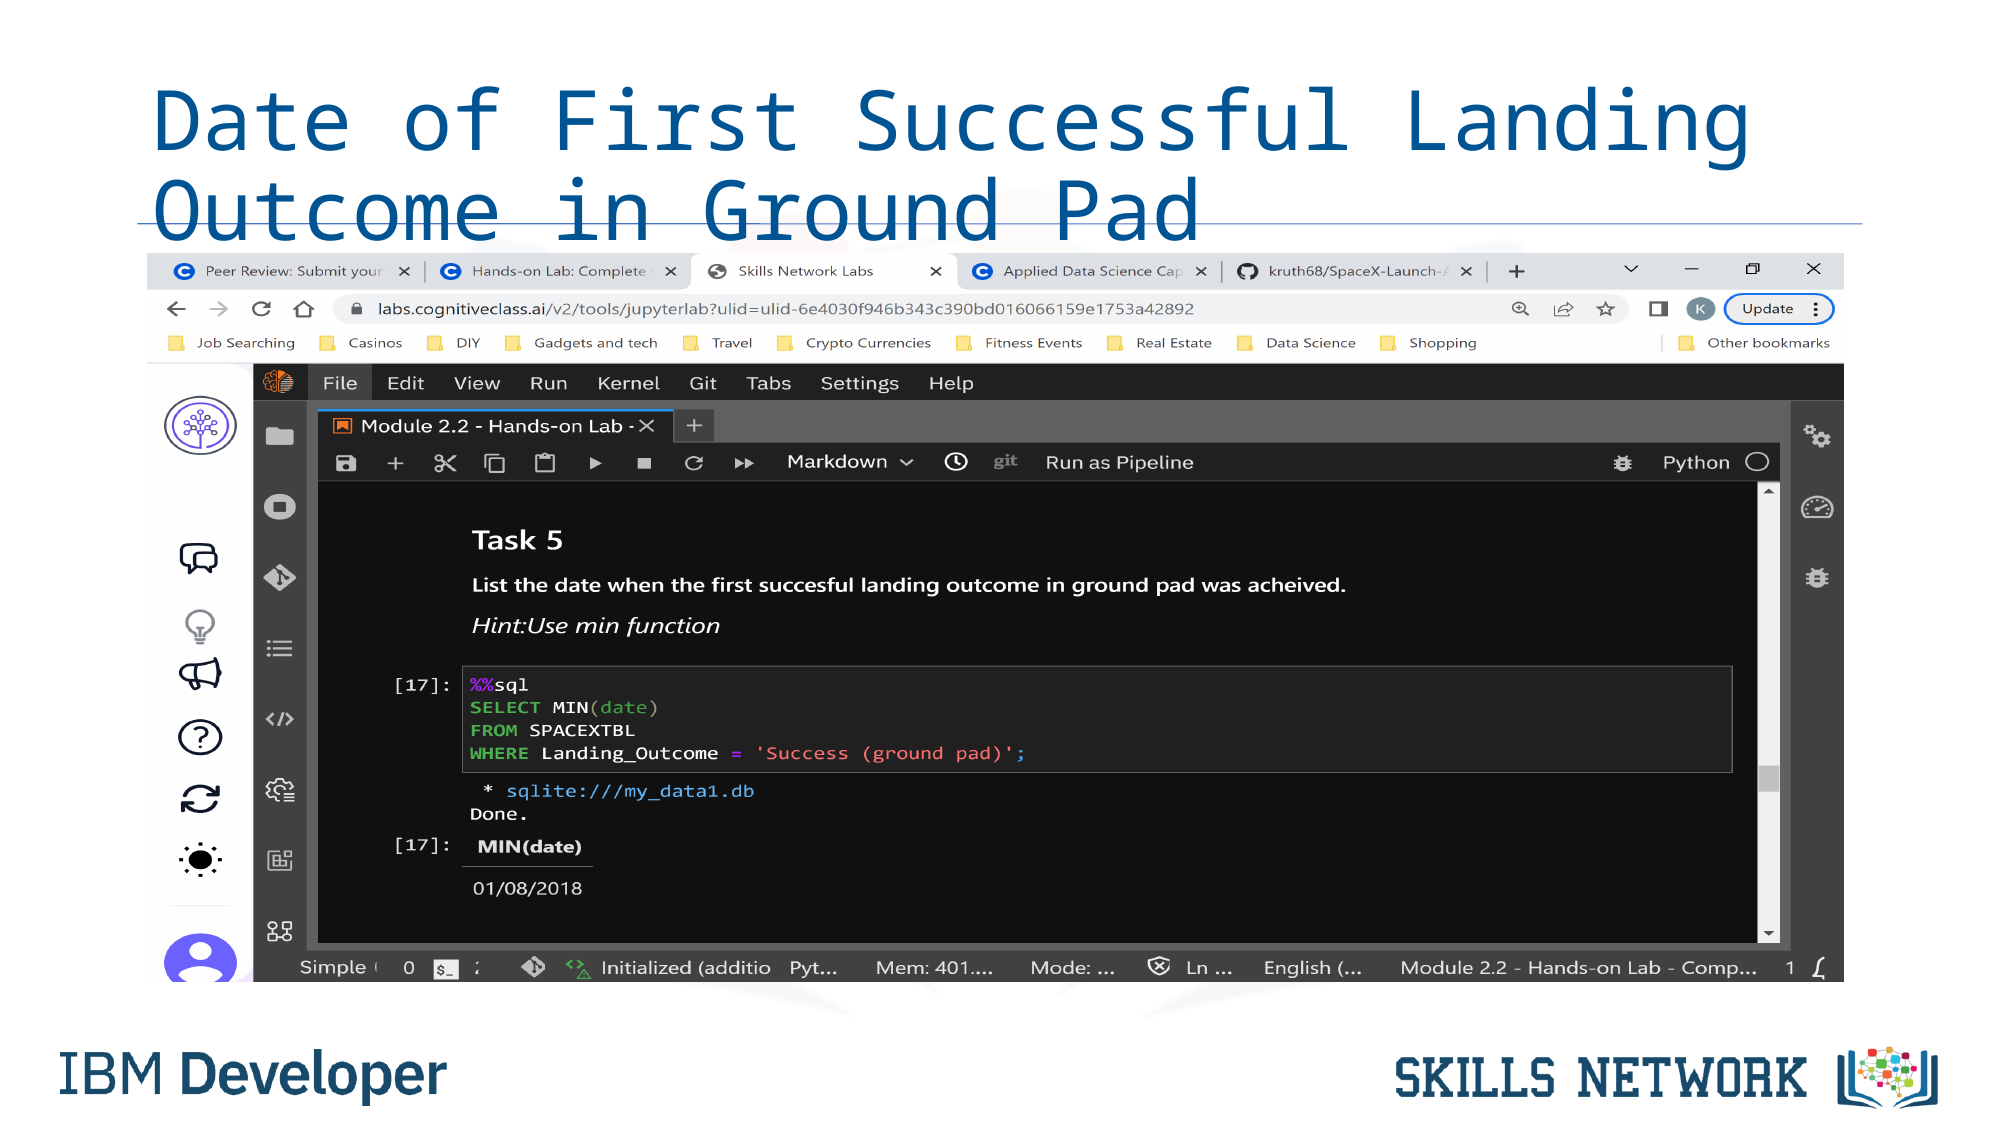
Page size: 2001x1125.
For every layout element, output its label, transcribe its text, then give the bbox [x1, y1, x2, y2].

picture [147, 253, 1844, 982]
title Date of First Successful Landing Outcome in Ground Pad [137, 59, 1863, 278]
picture [1390, 1045, 1945, 1111]
picture [55, 1045, 459, 1108]
